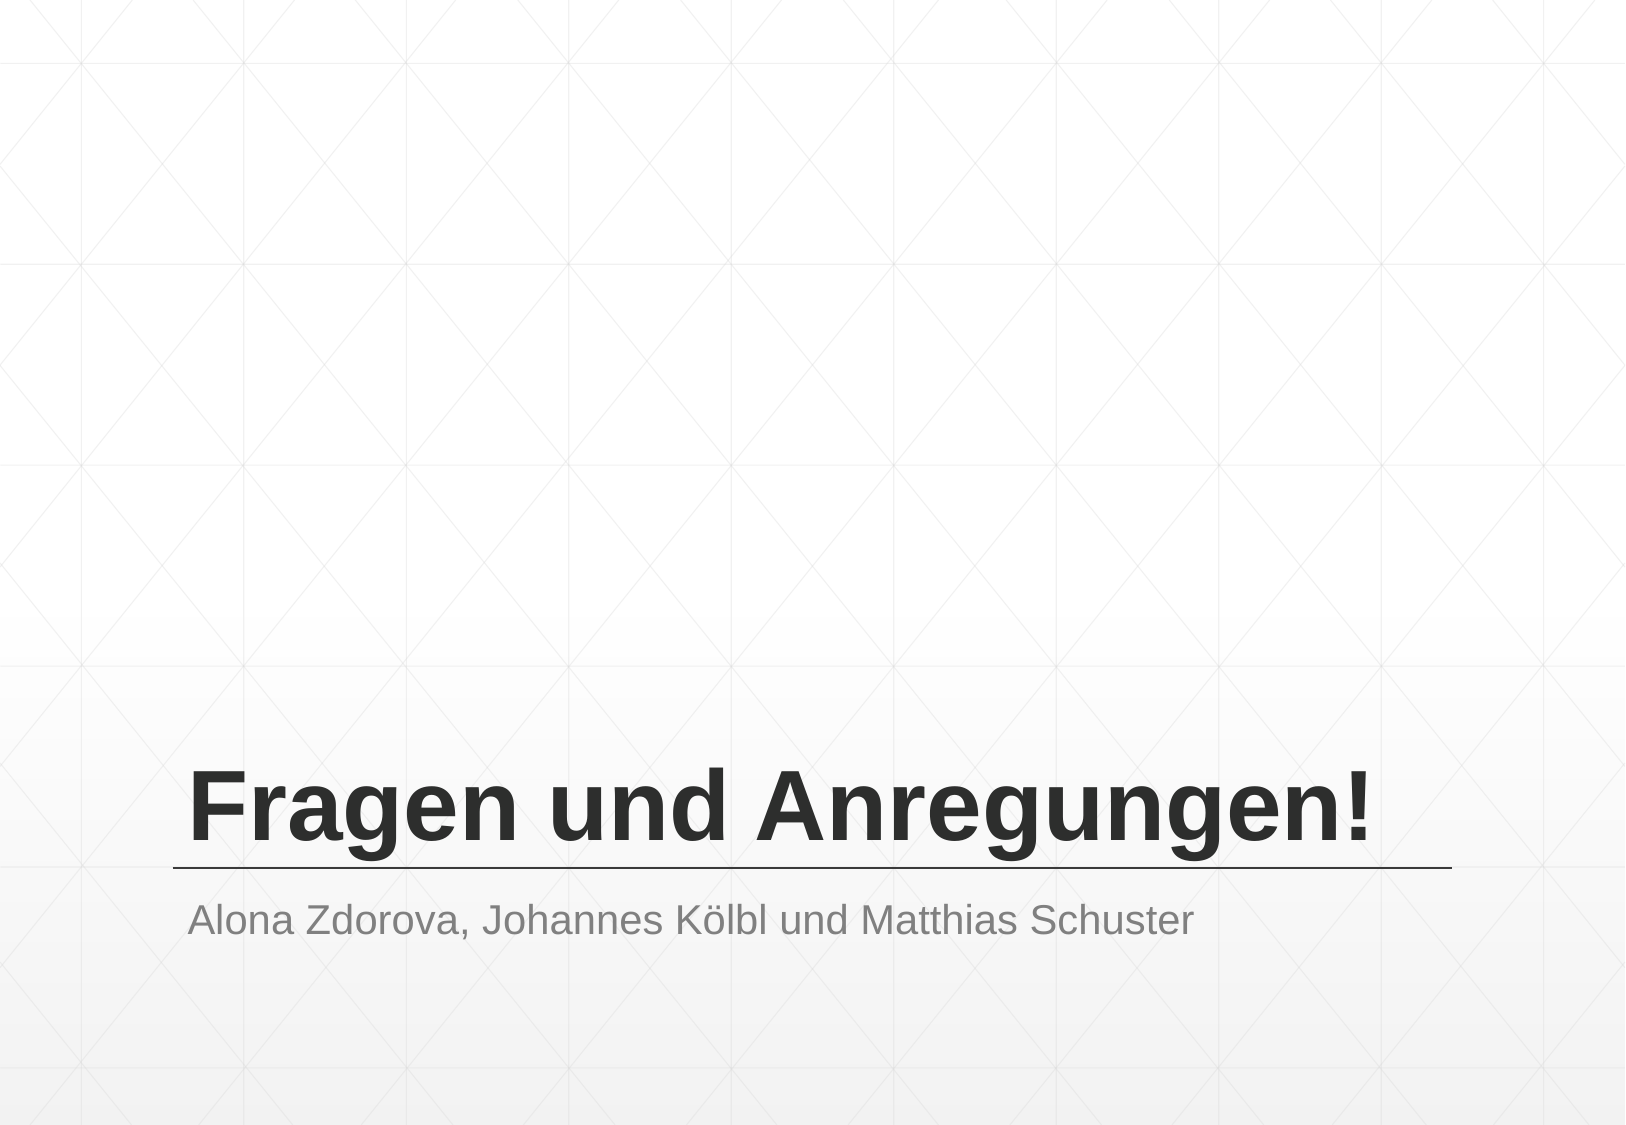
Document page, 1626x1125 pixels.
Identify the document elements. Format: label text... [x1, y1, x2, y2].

subtitle Alona Zdorova, Johannes Kölbl und Matthias Schuster [172, 891, 1453, 967]
title Fragen und Anregungen! [172, 313, 1453, 869]
